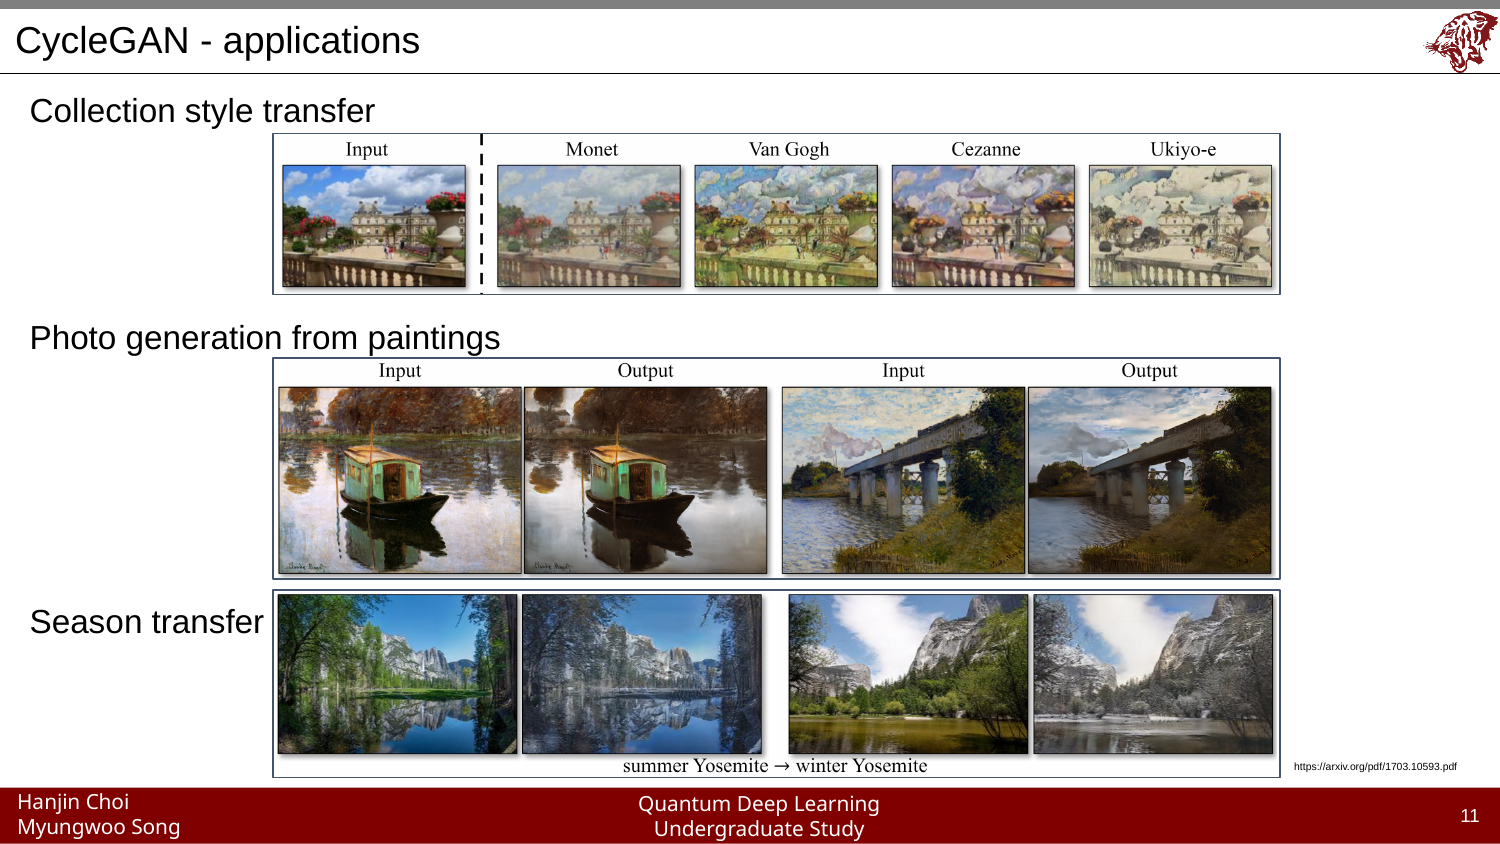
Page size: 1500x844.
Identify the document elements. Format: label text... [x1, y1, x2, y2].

picture [273, 134, 1280, 295]
picture [273, 590, 1280, 778]
picture [273, 358, 1280, 579]
slide_number ‹#› [1157, 792, 1495, 838]
text_box https://arxiv.org/pdf/1703.10593.pdf [1283, 753, 1500, 779]
list Collection style transfer Photo generation from paintings Season transfer [14, 86, 1491, 781]
title CycleGAN - applications [0, 9, 1314, 74]
picture [1422, 11, 1498, 73]
